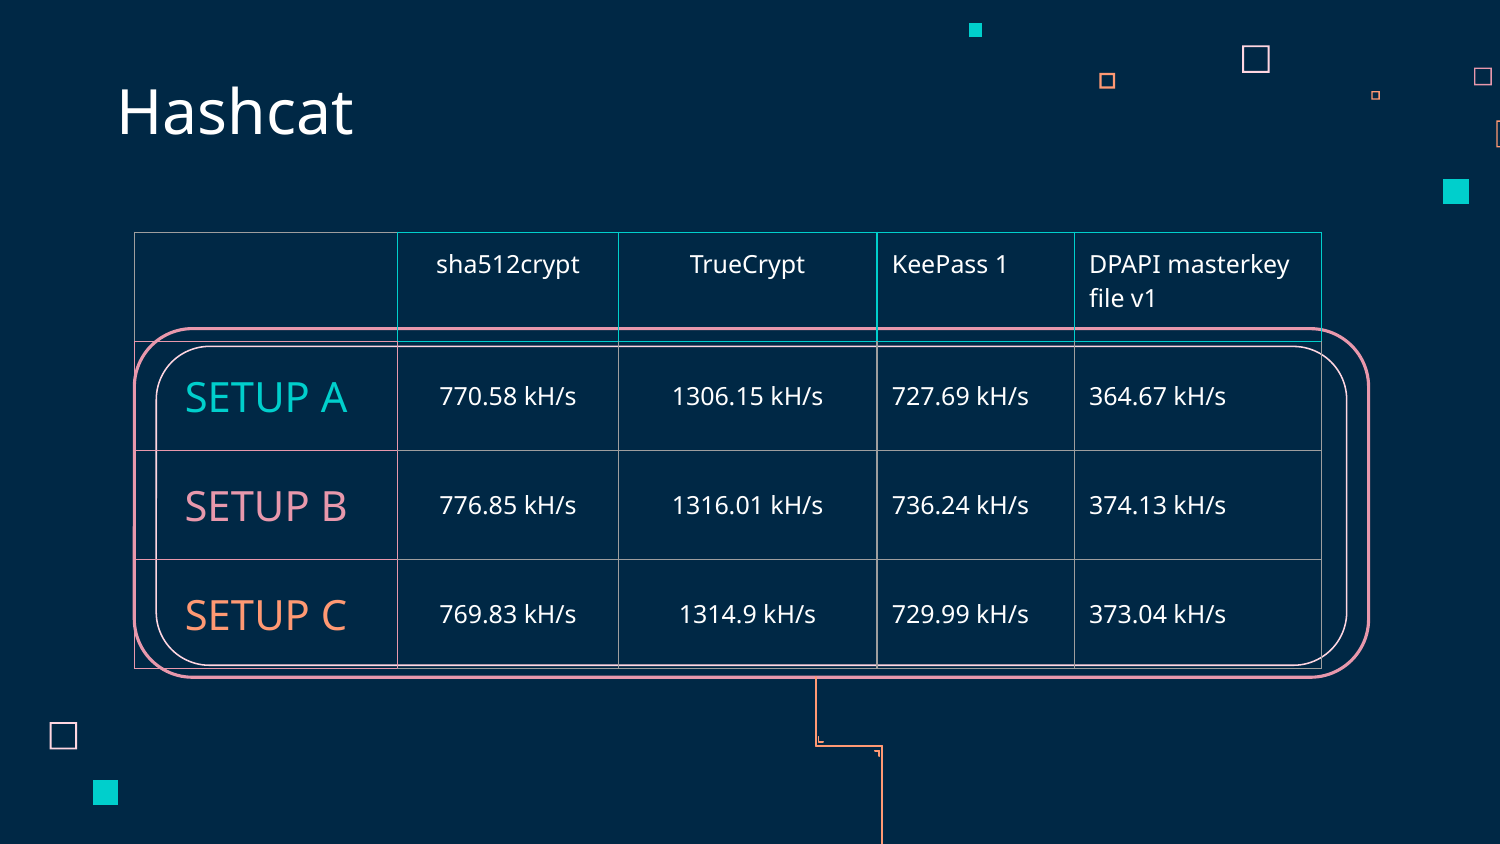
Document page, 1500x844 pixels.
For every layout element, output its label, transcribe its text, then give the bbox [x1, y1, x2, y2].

table_cell 1316.01 kH/s [619, 451, 876, 559]
text_box [1322, 354, 1347, 657]
table_cell 769.83 kH/s [398, 560, 618, 668]
table_cell SETUP C [135, 560, 397, 668]
table_cell 776.85 kH/s [398, 451, 618, 559]
table_cell 727.69 kH/s [878, 342, 1074, 450]
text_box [808, 677, 963, 844]
text_box [162, 329, 1369, 678]
table_cell 770.58 kH/s [398, 342, 618, 450]
table_cell 736.24 kH/s [878, 451, 1074, 559]
table_header TrueCrypt [619, 233, 876, 341]
table_cell 729.99 kH/s [878, 560, 1074, 668]
title Hashcat [101, 67, 878, 163]
table_cell 373.04 kH/s [1075, 560, 1321, 668]
table_cell 1314.9 kH/s [619, 560, 876, 668]
table_cell 374.13 kH/s [1075, 451, 1321, 559]
table_header [135, 233, 397, 341]
table_cell SETUP B [135, 451, 397, 559]
table_header DPAPI masterkey file v1 [1075, 233, 1321, 341]
table_cell SETUP A [135, 342, 397, 450]
table_header KeePass 1 [878, 233, 1074, 341]
table_cell 1306.15 kH/s [619, 342, 876, 450]
table_header sha512crypt [398, 233, 618, 341]
table_cell 364.67 kH/s [1075, 342, 1321, 450]
